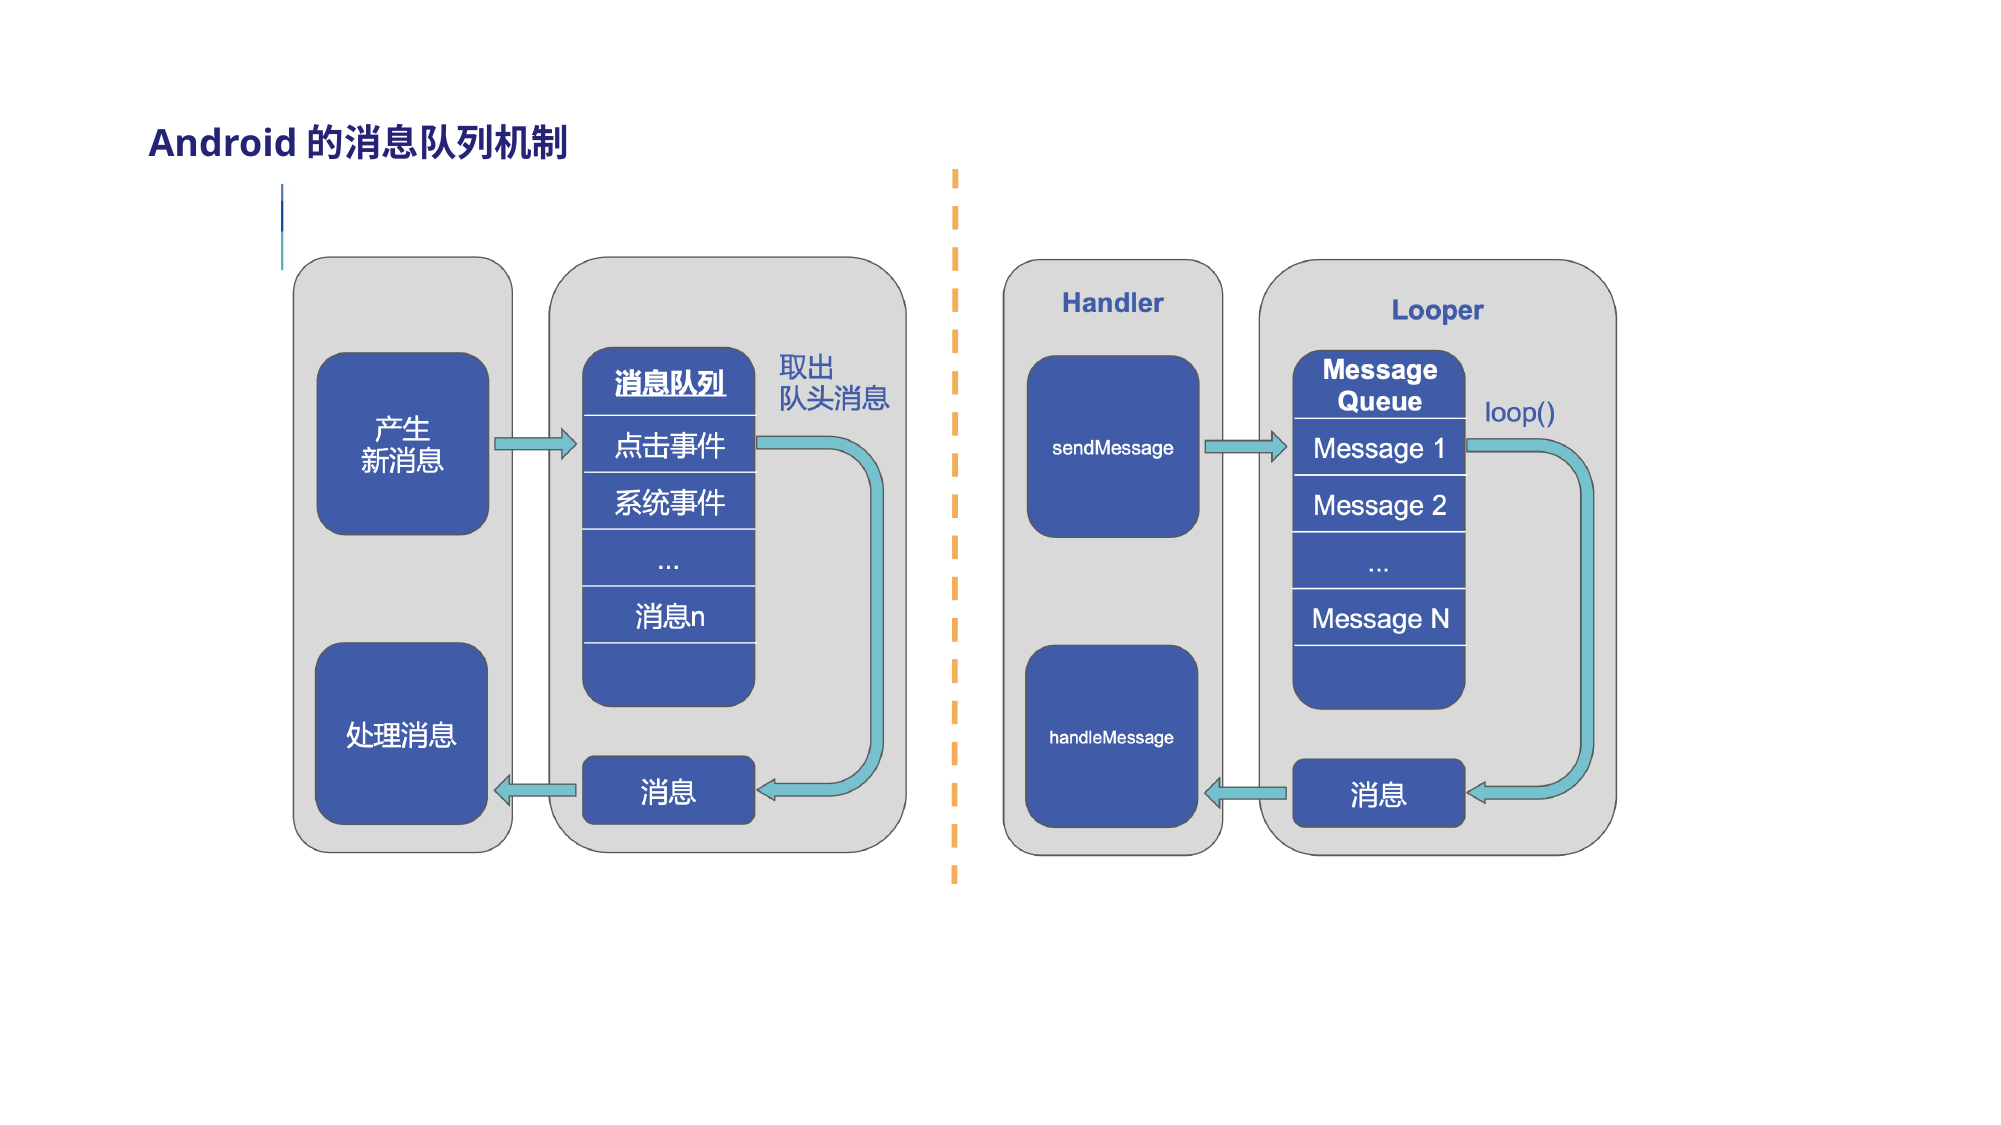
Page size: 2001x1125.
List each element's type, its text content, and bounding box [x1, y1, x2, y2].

text_box Android的消息队列机制 [133, 111, 715, 172]
picture [281, 169, 1633, 884]
